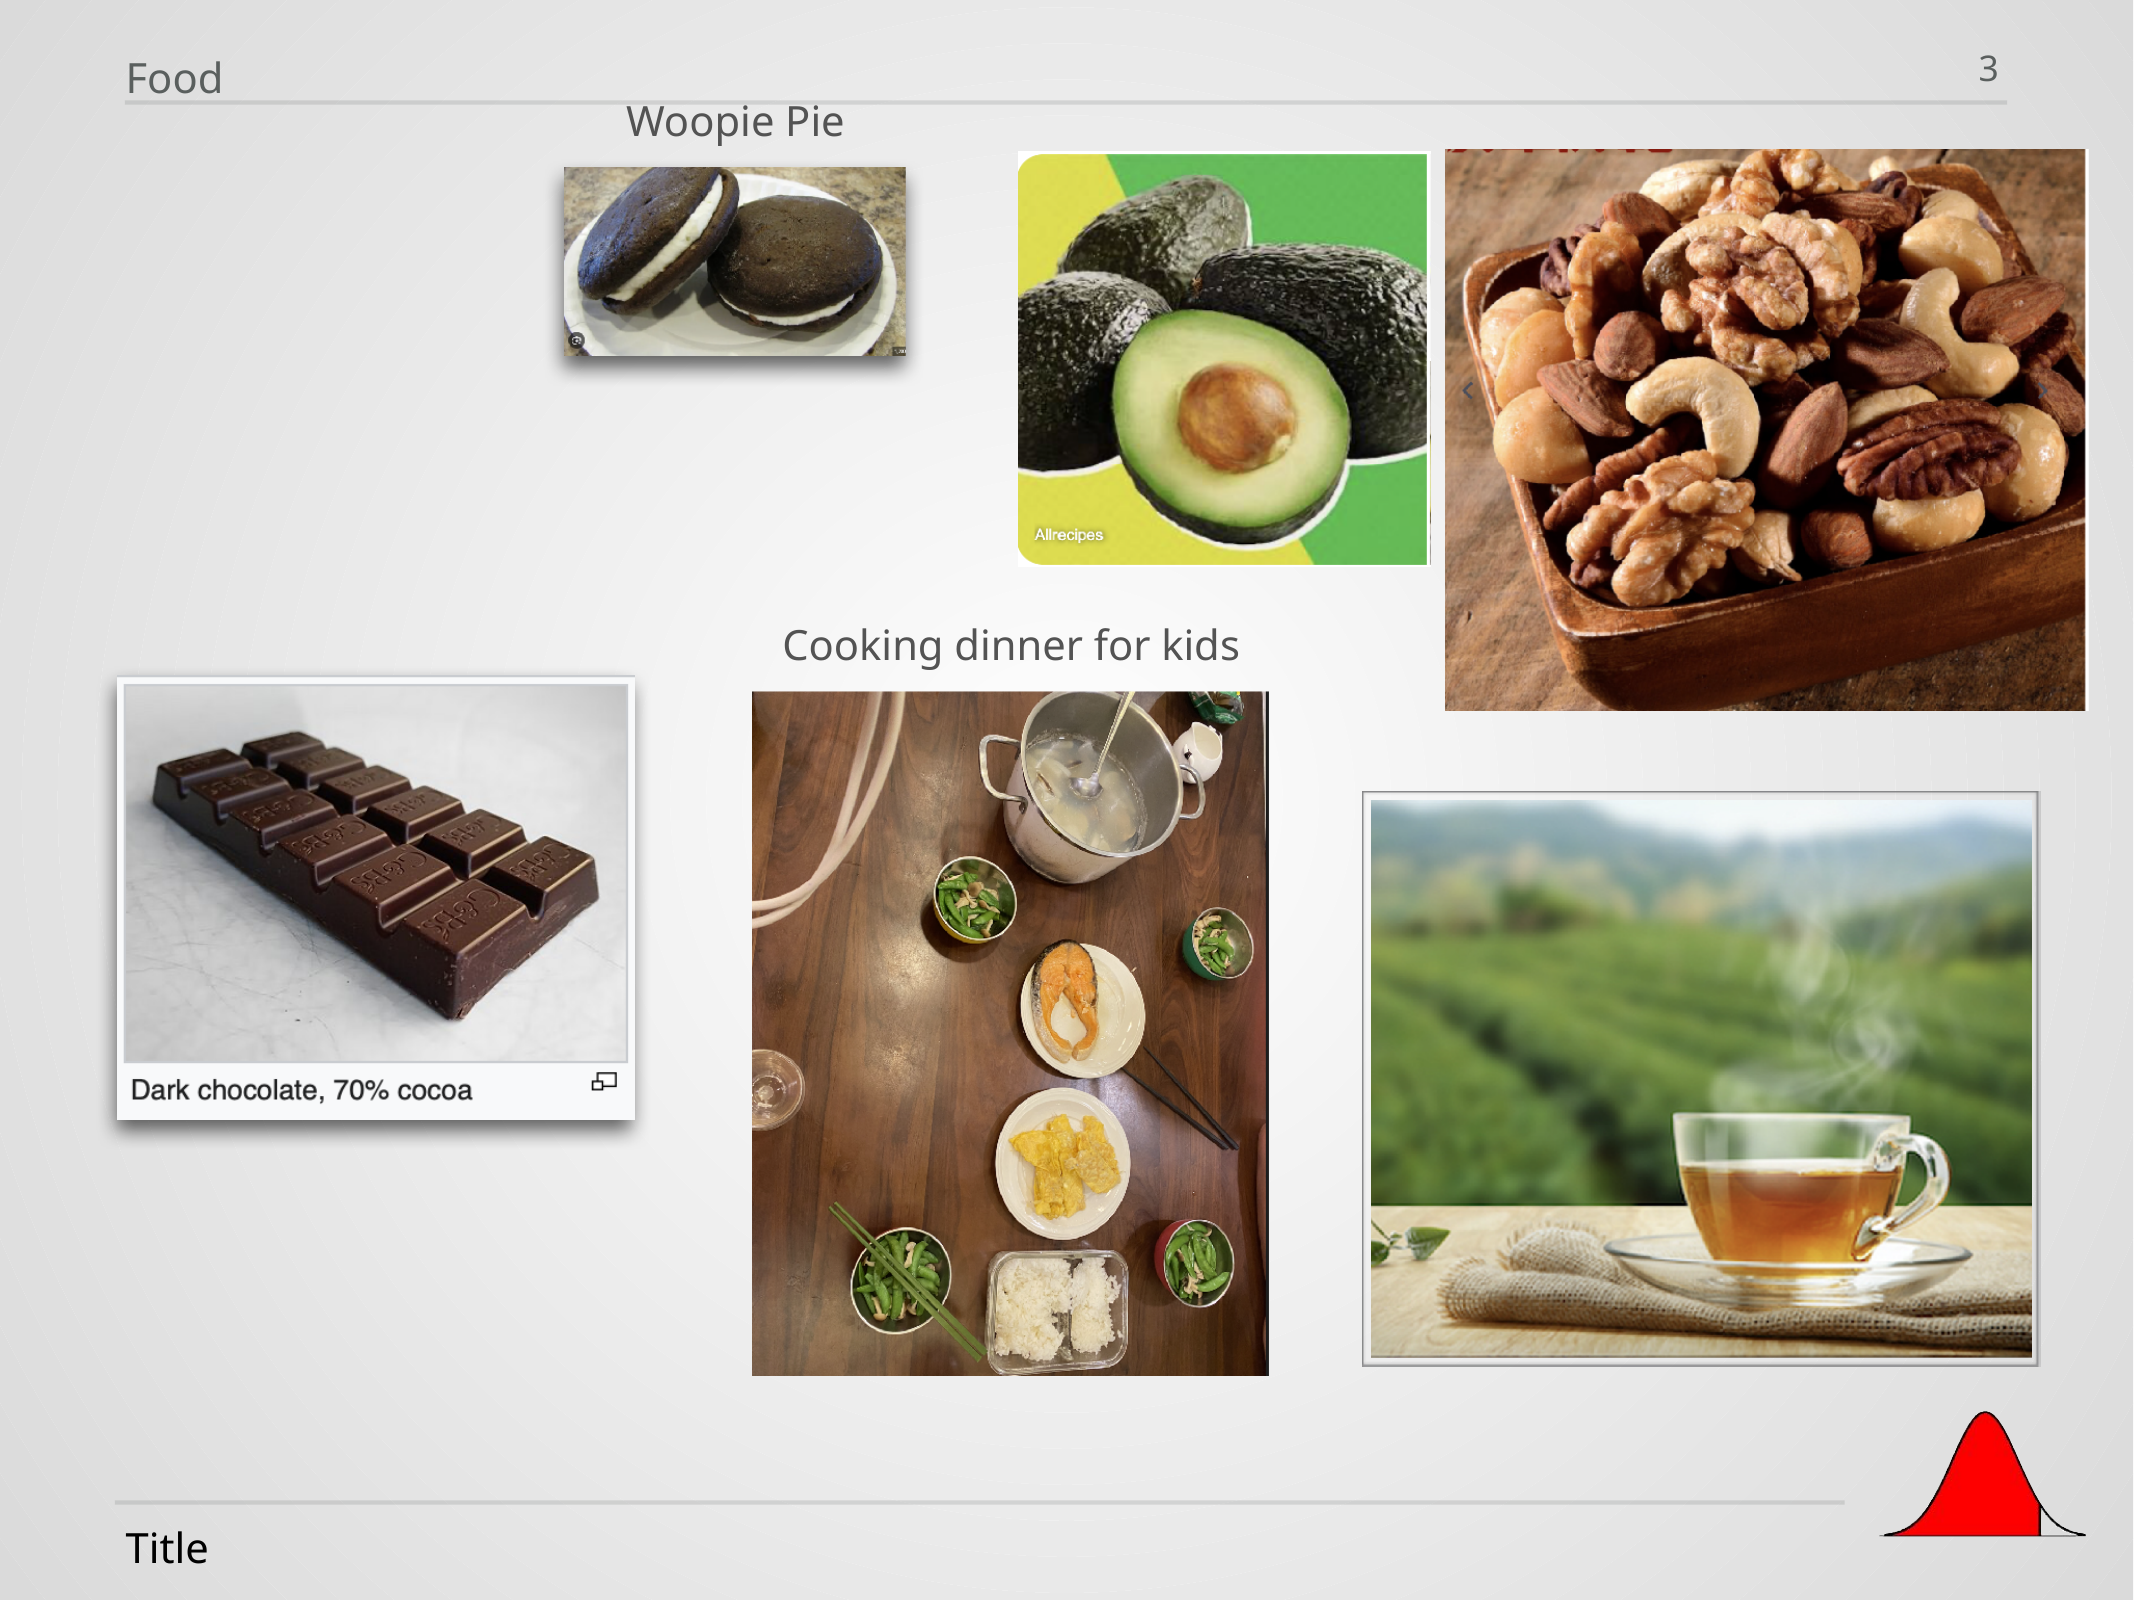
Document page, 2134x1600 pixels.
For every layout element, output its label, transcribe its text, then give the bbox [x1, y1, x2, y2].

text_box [485, 86, 986, 357]
picture [1018, 150, 1431, 567]
picture [117, 674, 635, 1120]
list Title [117, 650, 1017, 1581]
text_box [1362, 791, 2041, 1367]
list Food [117, 43, 1677, 974]
picture [1445, 149, 2089, 711]
picture [1879, 1411, 2086, 1537]
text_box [752, 610, 1271, 1376]
slide_number ‹#› [1926, 34, 2008, 101]
